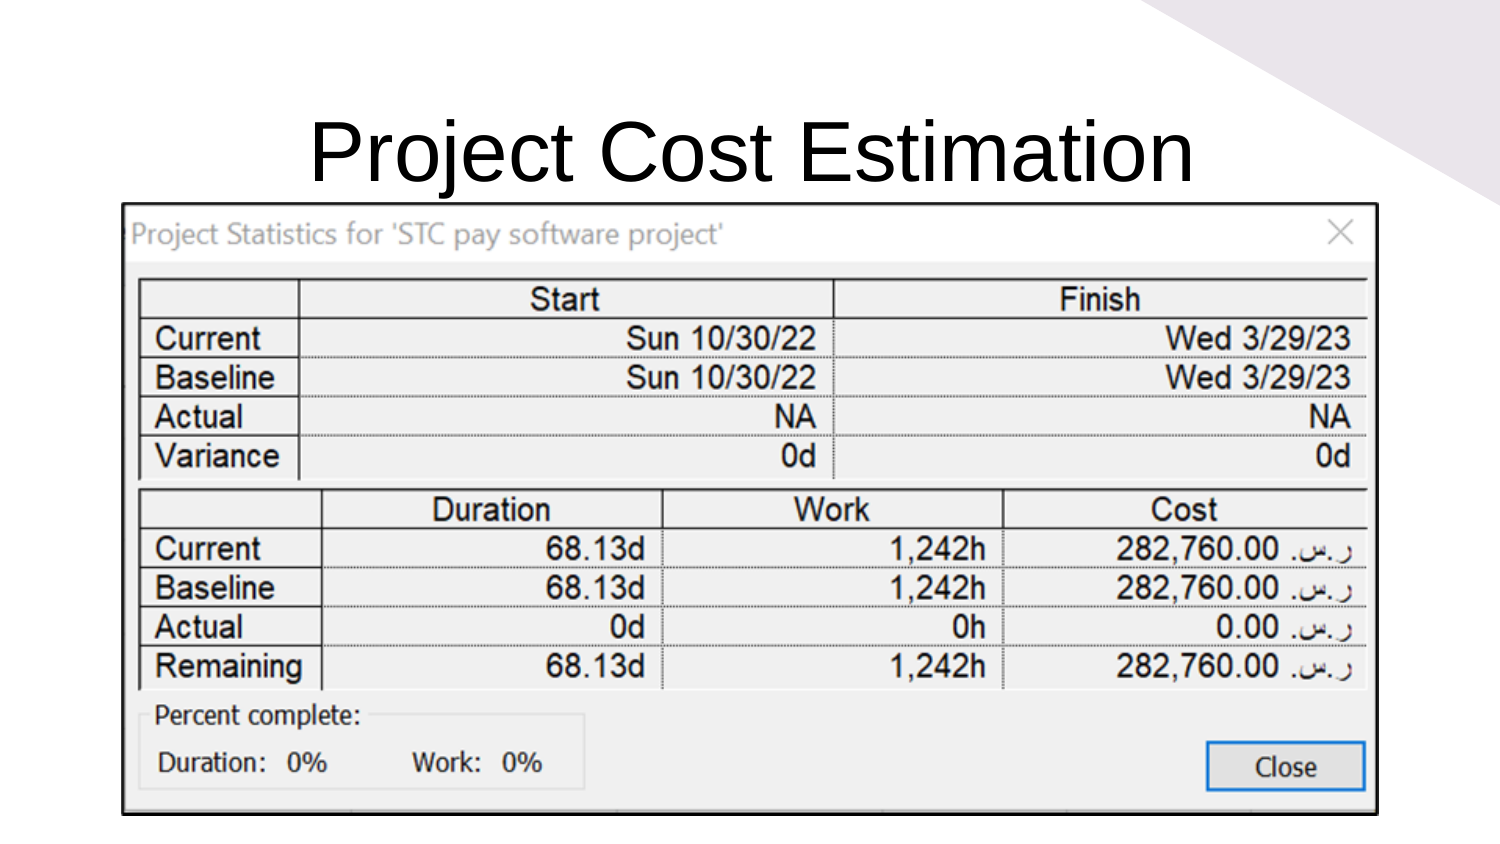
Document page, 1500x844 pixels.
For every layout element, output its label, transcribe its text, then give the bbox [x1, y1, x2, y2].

picture [121, 202, 1379, 816]
title Project Cost Estimation [88, 80, 1418, 175]
